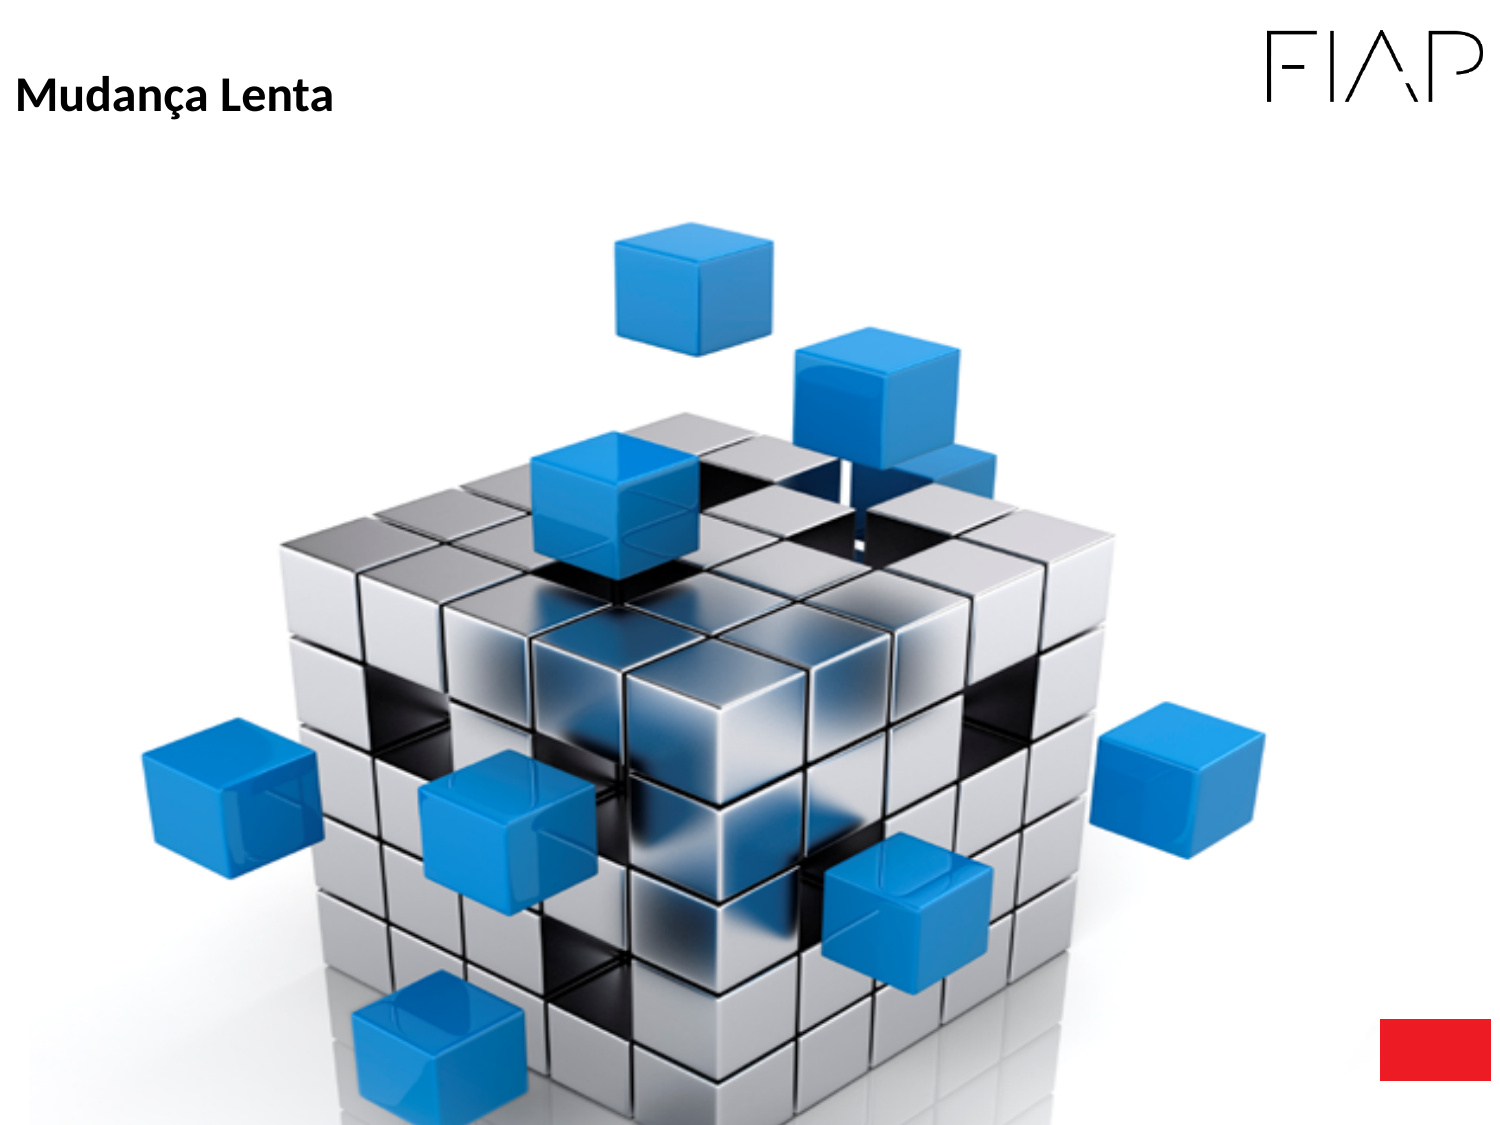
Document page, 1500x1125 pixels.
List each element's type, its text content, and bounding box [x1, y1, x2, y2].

picture [1267, 30, 1483, 102]
picture [29, 184, 1491, 1125]
text_box Mudança Lenta [0, 54, 1105, 130]
